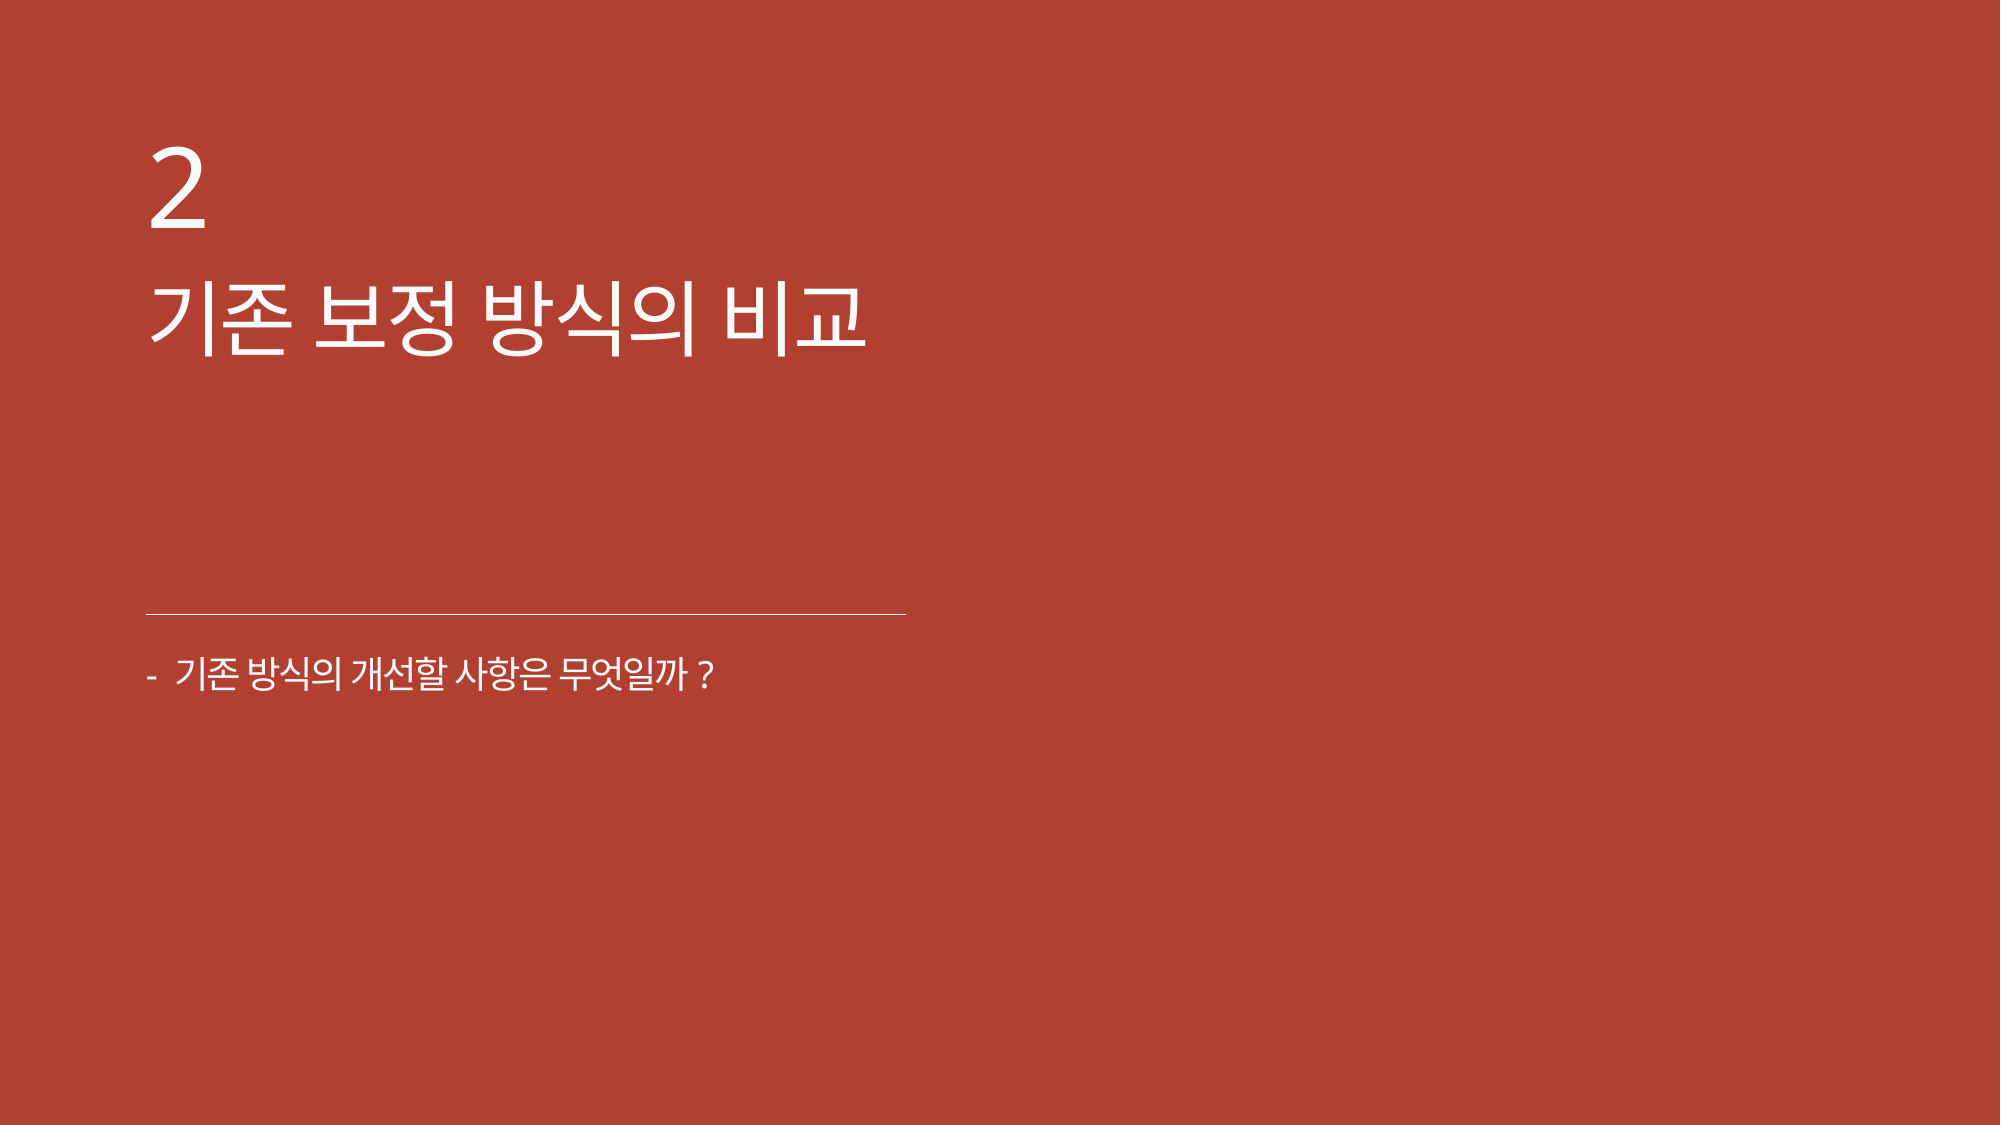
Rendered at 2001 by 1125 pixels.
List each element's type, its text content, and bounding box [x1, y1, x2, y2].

text_box - 기존 방식의 개선할 사항은 무엇일까? [131, 643, 979, 703]
text_box 기존 보정 방식의 비교 [131, 260, 1053, 375]
text_box 2 [131, 108, 552, 259]
